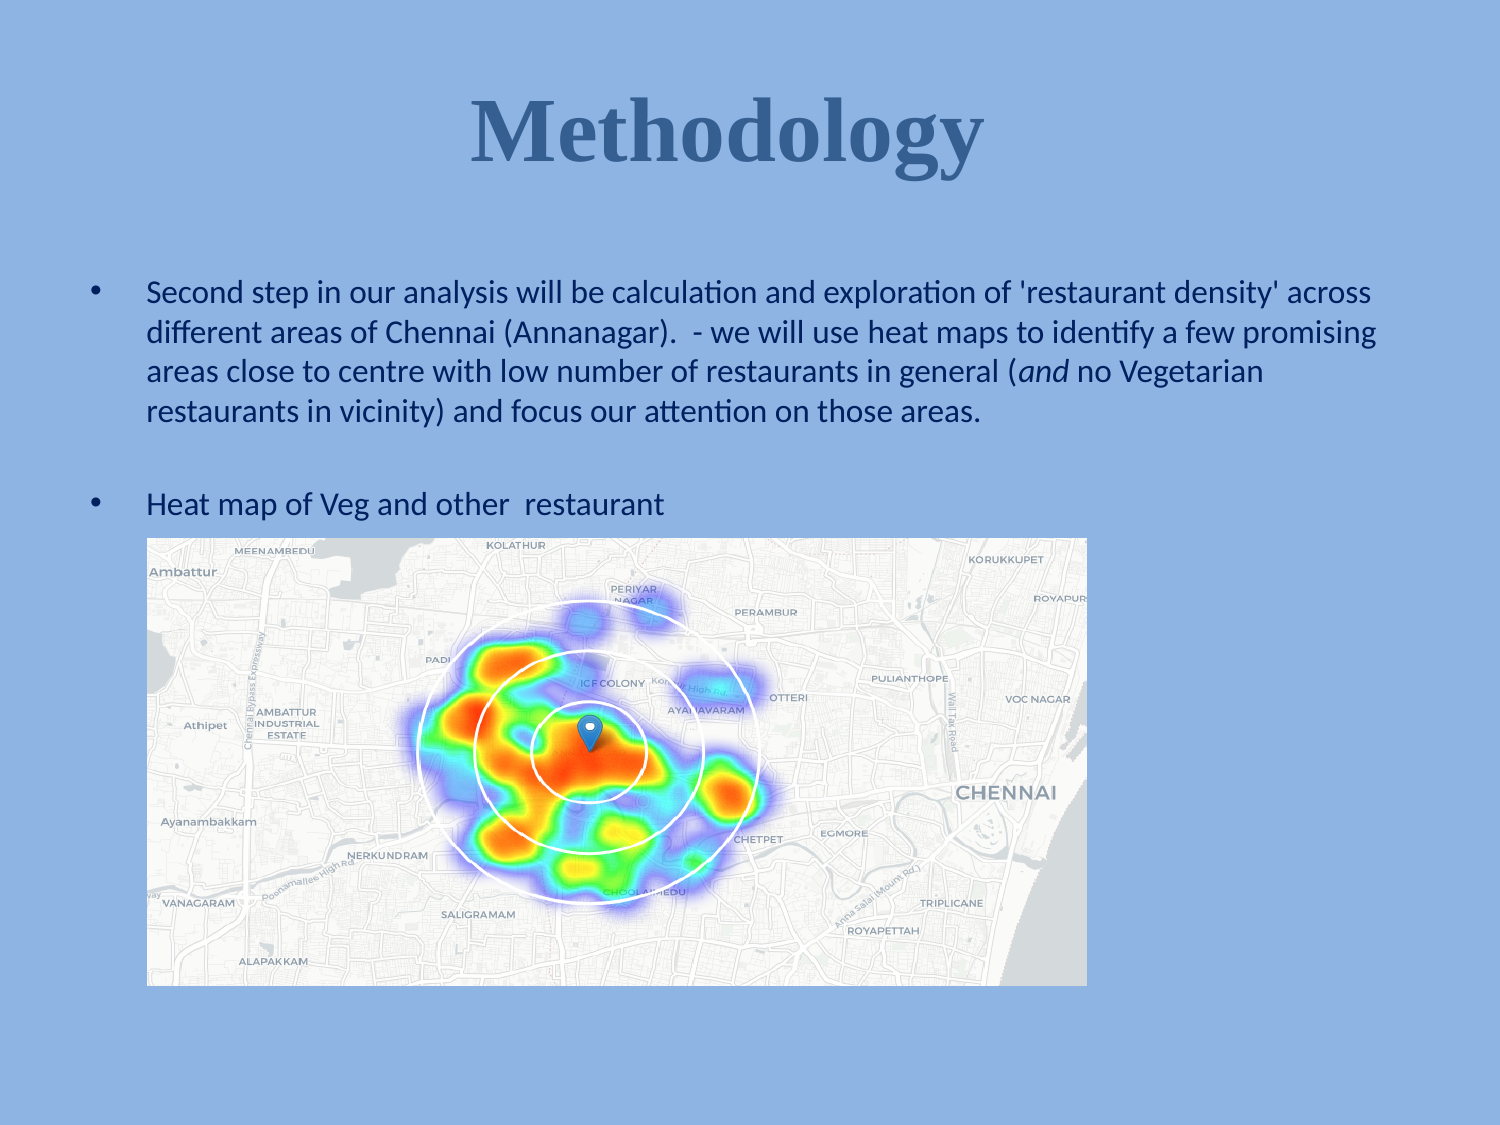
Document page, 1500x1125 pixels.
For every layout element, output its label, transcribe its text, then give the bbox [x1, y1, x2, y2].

picture [147, 538, 1087, 987]
title Methodology [64, 30, 1415, 219]
list Second step in our analysis will be calculation and exploration of 'restaurant density' across different areas of Chennai (Annanagar). - we will use heat maps to identify a few promising areas close to centre with low number of restaurants in general (and no Vegetarian restaurants in vicinity) and focus our attention on those areas. Heat map of Veg and other restaurant [75, 262, 1425, 1005]
